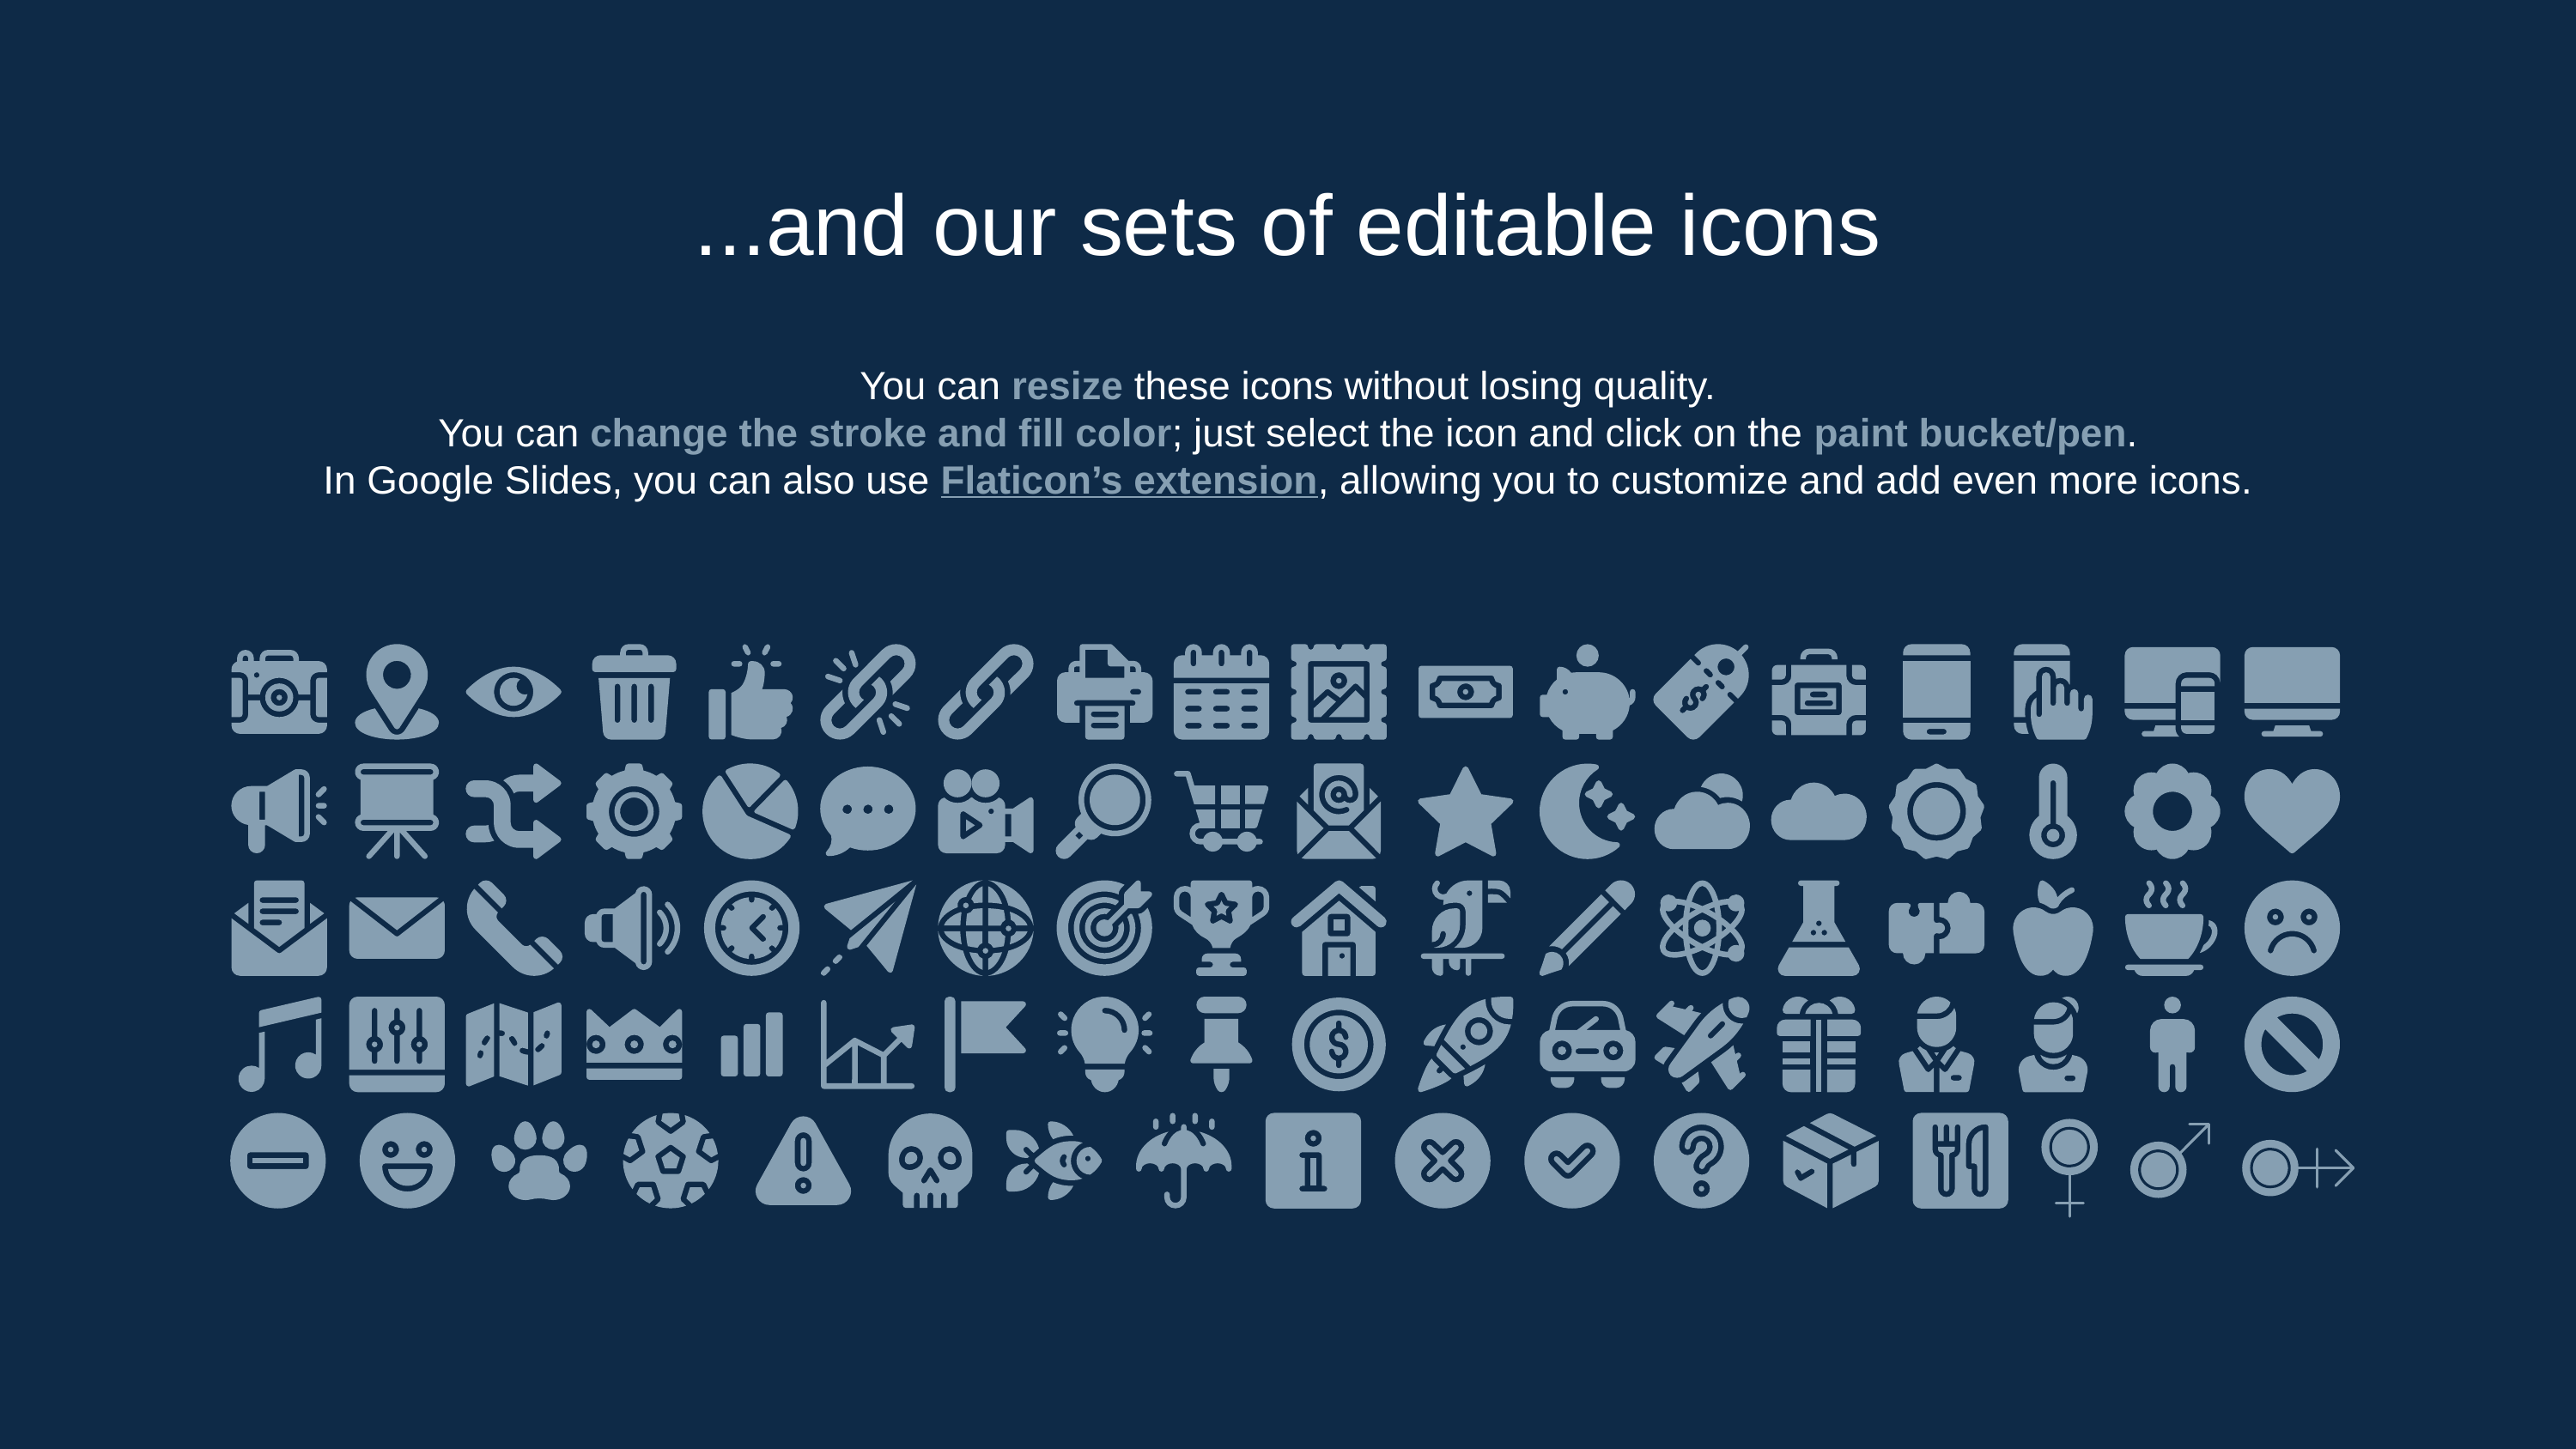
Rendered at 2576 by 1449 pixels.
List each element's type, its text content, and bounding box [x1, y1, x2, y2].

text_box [1135, 1113, 1232, 1210]
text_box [1783, 1113, 1880, 1209]
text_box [1653, 996, 1751, 1093]
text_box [231, 768, 328, 854]
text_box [1888, 763, 1985, 860]
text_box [2041, 1119, 2098, 1217]
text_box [1005, 1120, 1103, 1201]
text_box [888, 1113, 973, 1209]
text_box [2149, 996, 2196, 1093]
text_box [1771, 782, 1867, 840]
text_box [1190, 996, 1253, 1093]
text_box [720, 1012, 783, 1077]
text_box [2244, 996, 2340, 1093]
text_box [1653, 644, 1749, 740]
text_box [1394, 1113, 1492, 1210]
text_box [231, 880, 328, 977]
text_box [1657, 880, 1747, 977]
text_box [231, 649, 328, 735]
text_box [938, 880, 1034, 977]
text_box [1897, 996, 1976, 1093]
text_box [1420, 880, 1511, 977]
text_box [355, 763, 440, 859]
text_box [1056, 644, 1153, 740]
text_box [1653, 1113, 1750, 1210]
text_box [1654, 773, 1751, 850]
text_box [1417, 996, 1514, 1093]
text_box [586, 1009, 683, 1081]
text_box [2029, 763, 2078, 860]
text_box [1523, 1113, 1620, 1210]
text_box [2244, 646, 2341, 737]
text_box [1539, 763, 1637, 860]
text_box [2011, 880, 2095, 976]
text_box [489, 1120, 590, 1201]
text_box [464, 880, 564, 977]
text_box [817, 644, 918, 740]
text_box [944, 996, 1028, 1093]
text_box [1771, 648, 1867, 736]
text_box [1538, 880, 1637, 977]
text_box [623, 1113, 719, 1209]
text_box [355, 644, 440, 740]
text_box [708, 644, 795, 740]
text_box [1173, 644, 1270, 740]
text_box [465, 763, 562, 860]
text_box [584, 886, 684, 971]
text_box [751, 1116, 855, 1206]
text_box [2124, 763, 2221, 859]
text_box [586, 763, 683, 860]
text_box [2014, 644, 2093, 740]
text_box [2124, 880, 2221, 977]
title ...and our sets of editable icons [204, 143, 2372, 280]
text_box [1540, 1000, 1636, 1088]
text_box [1418, 665, 1513, 718]
text_box [2244, 768, 2341, 854]
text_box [1291, 644, 1388, 740]
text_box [1291, 997, 1387, 1092]
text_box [936, 644, 1036, 740]
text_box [1912, 1113, 2009, 1210]
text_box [359, 1113, 456, 1210]
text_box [1777, 880, 1861, 977]
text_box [1903, 644, 1971, 740]
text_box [229, 1113, 326, 1210]
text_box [1297, 763, 1382, 860]
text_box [1173, 880, 1270, 977]
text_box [703, 880, 800, 977]
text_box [1540, 644, 1636, 740]
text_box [1290, 880, 1388, 977]
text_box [592, 644, 677, 740]
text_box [236, 996, 322, 1093]
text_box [1265, 1113, 1362, 1210]
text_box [1173, 770, 1269, 852]
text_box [2242, 1140, 2354, 1196]
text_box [2130, 1124, 2209, 1197]
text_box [465, 1002, 562, 1087]
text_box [349, 996, 446, 1093]
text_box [1056, 996, 1153, 1093]
text_box [820, 766, 916, 857]
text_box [2017, 996, 2089, 1093]
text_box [2244, 880, 2341, 977]
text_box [702, 763, 802, 860]
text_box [1888, 891, 1985, 965]
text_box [1056, 880, 1154, 977]
text_box [1418, 766, 1514, 857]
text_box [465, 666, 562, 718]
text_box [819, 880, 917, 977]
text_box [349, 897, 446, 960]
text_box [2124, 646, 2221, 737]
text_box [938, 768, 1034, 854]
text_box [821, 999, 915, 1089]
text_box You can resize these icons without losing quality. You can change the stroke and fill color; just select the icon and click on the paint bucket/pen. In Google Slides, you can also use Flaticon’s extension, allowing you to customize and add even more icons. [204, 334, 2372, 549]
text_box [1777, 996, 1862, 1093]
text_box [1054, 763, 1156, 860]
